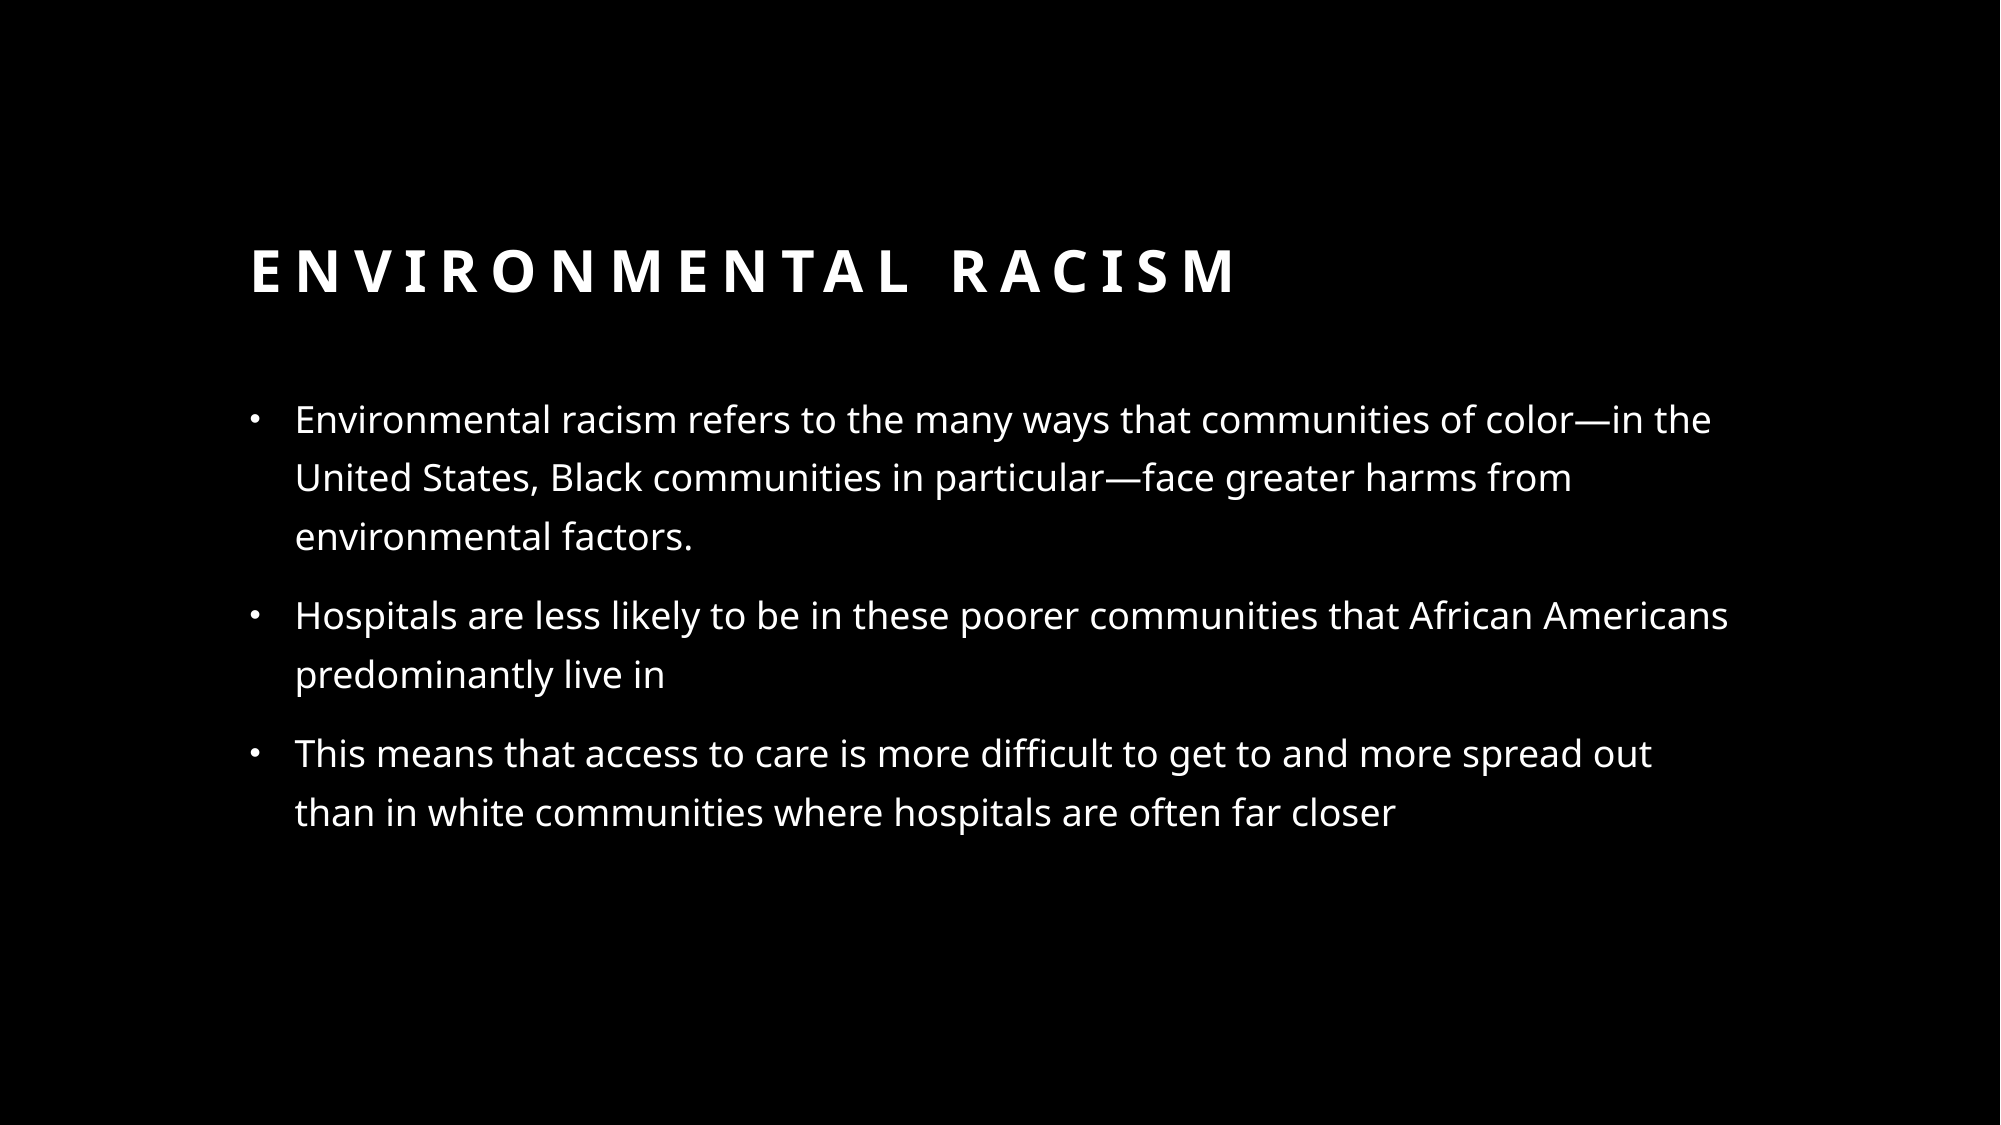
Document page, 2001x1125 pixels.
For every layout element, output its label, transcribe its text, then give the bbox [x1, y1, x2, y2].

list Environmental racism refers to the many ways that communities of color—in the United States, Black communities in particular—face greater harms from environmental factors. Hospitals are less likely to be in these poorer communities that African Americans predominantly live in This means that access to care is more difficult to get to and more spread out than in white communities where hospitals are often far closer [234, 375, 1750, 1000]
title Environmental Racism [234, 171, 1750, 313]
